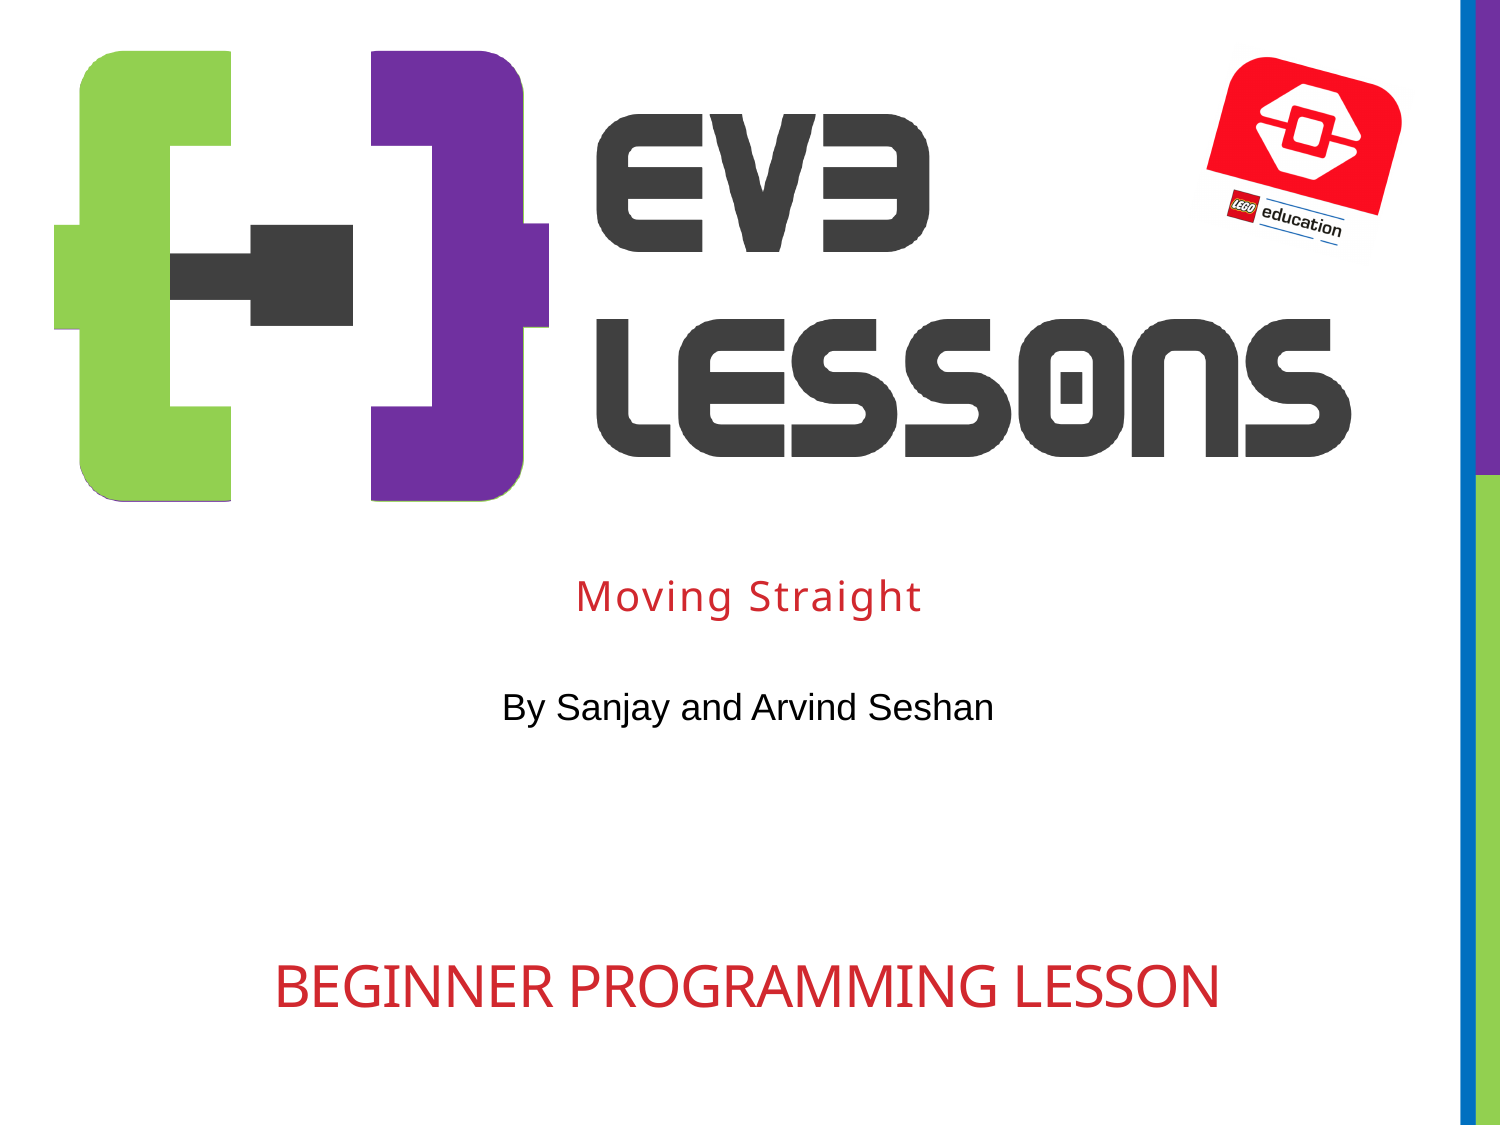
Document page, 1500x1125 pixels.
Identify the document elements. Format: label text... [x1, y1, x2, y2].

title BEGINNER PROGRAMMING LESSON [82, 941, 1415, 1041]
picture [14, 4, 1430, 538]
subtitle Moving Straight [185, 562, 1311, 713]
